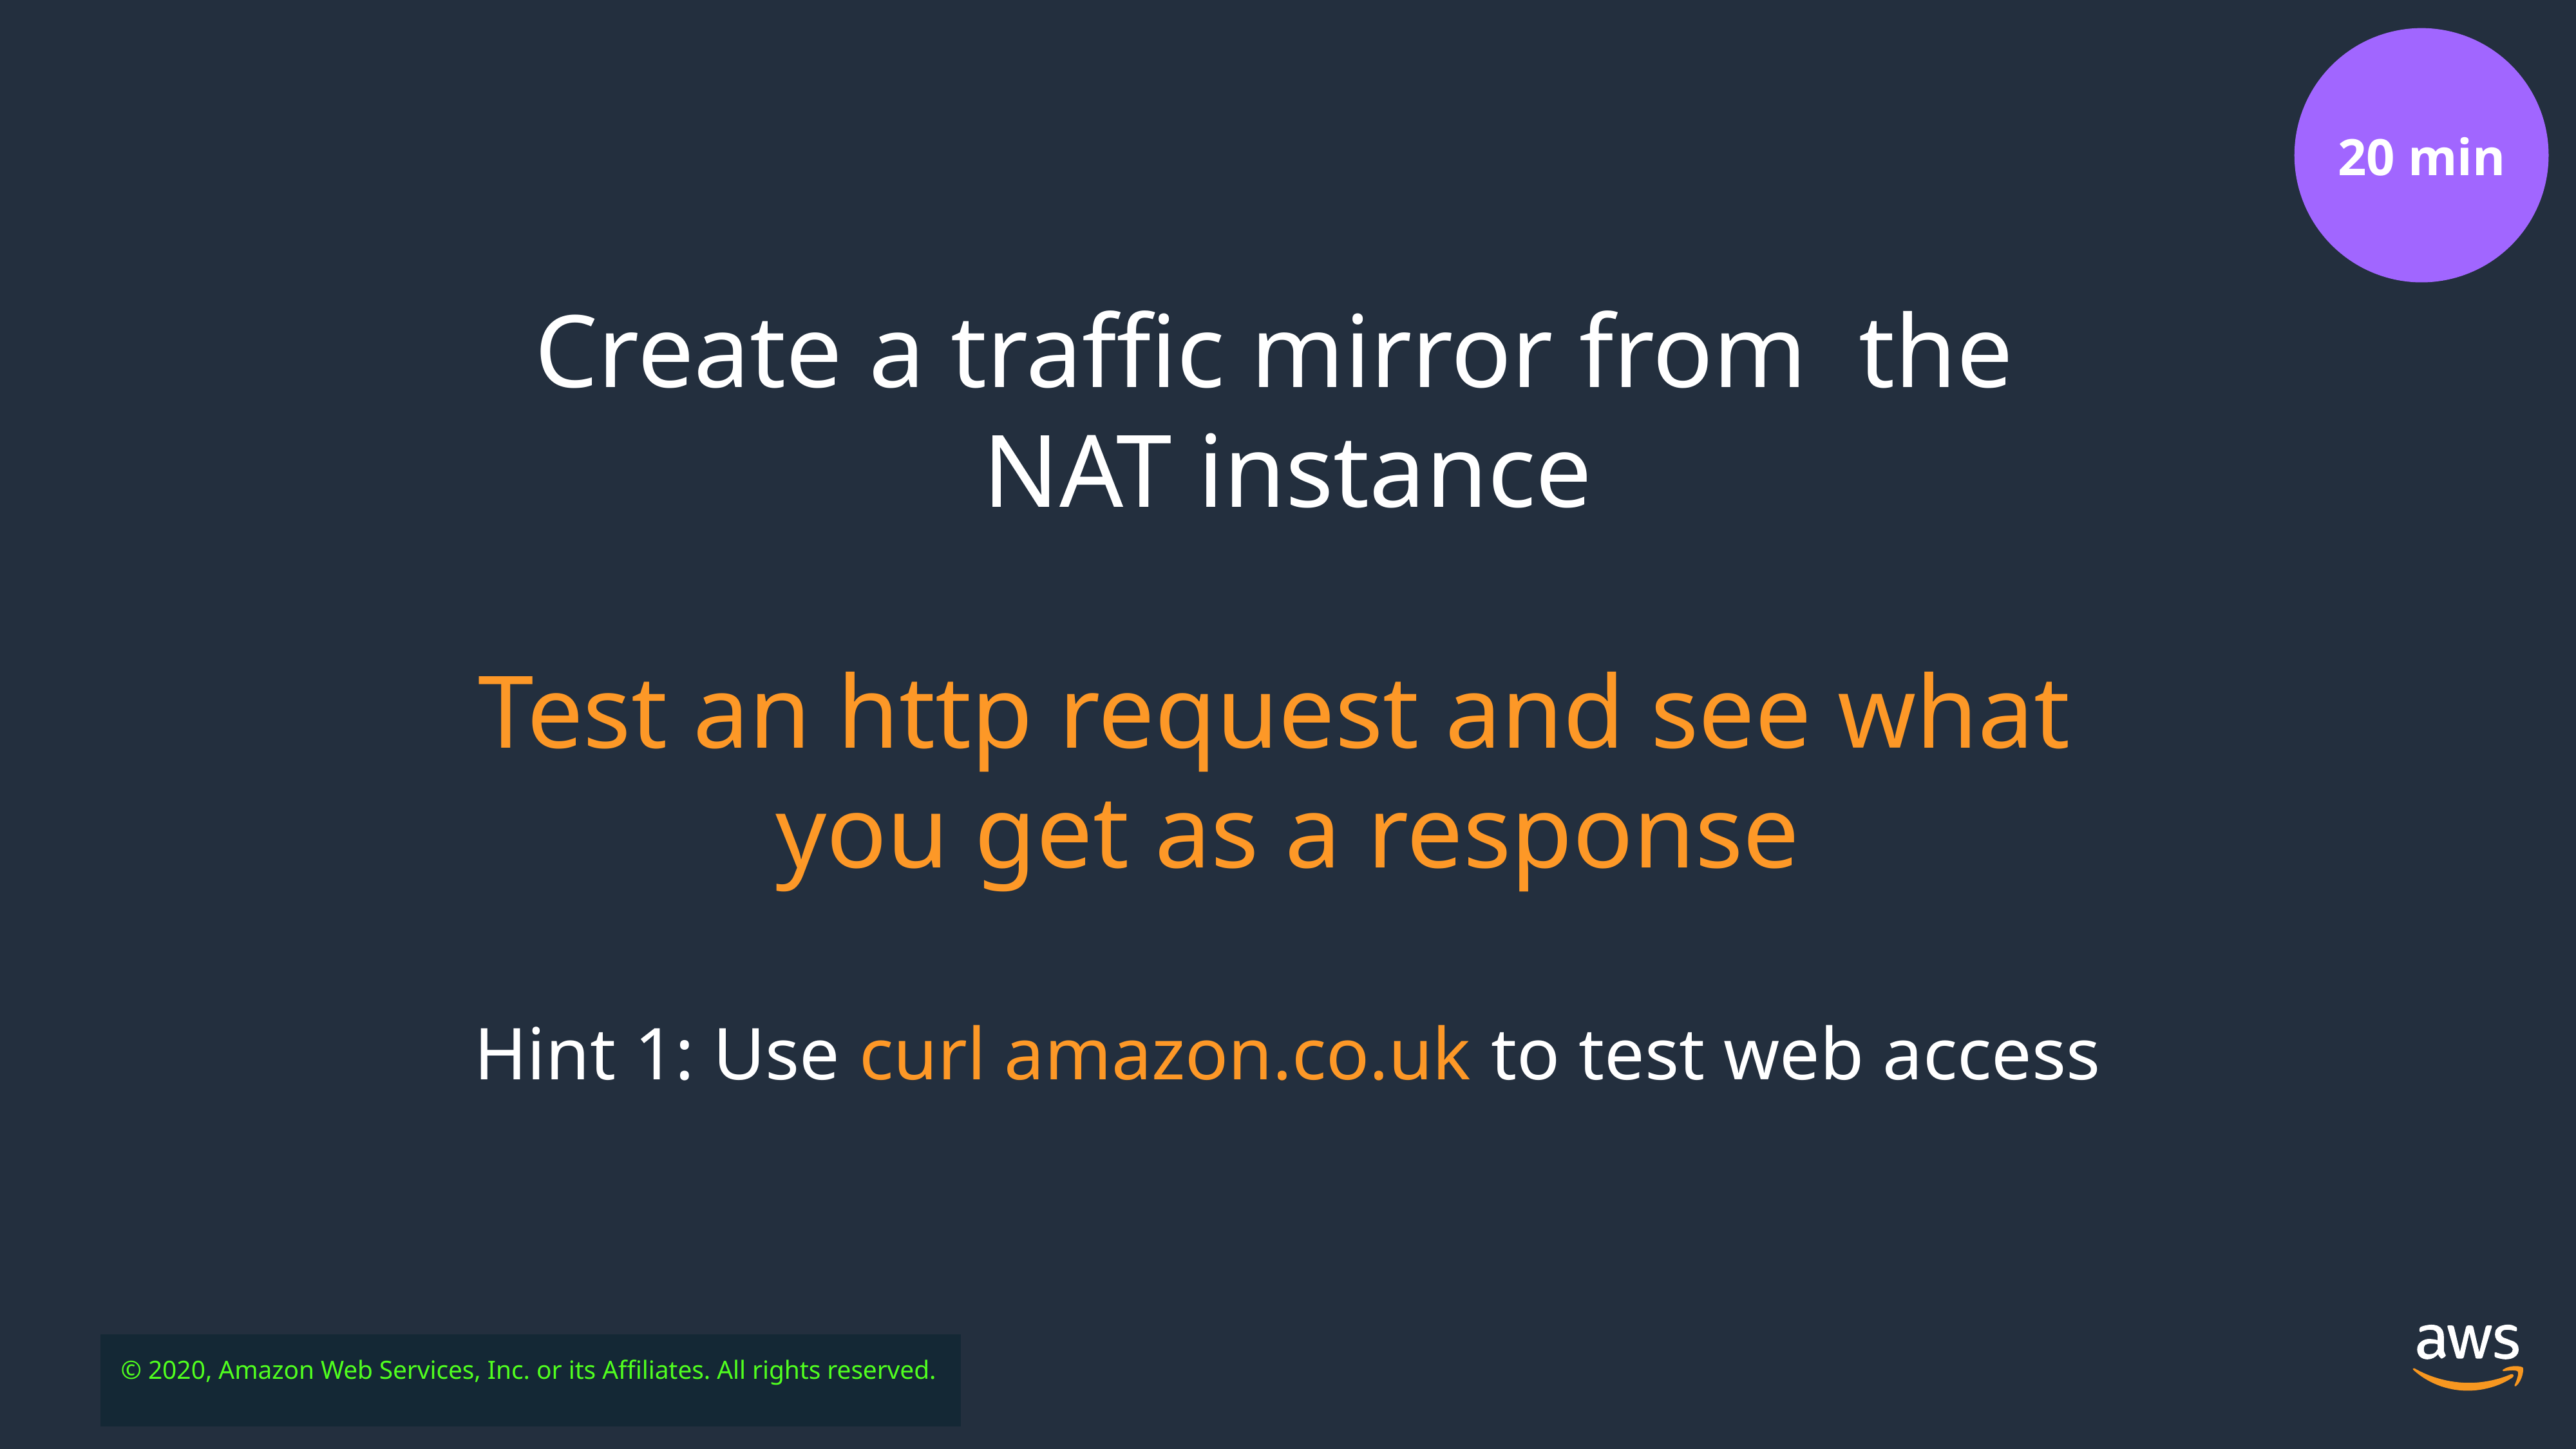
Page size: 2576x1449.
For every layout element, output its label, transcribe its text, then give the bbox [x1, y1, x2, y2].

picture [100, 1334, 961, 1426]
text_box 20 min [2293, 27, 2550, 283]
text_box Create a traffic mirror from the NAT instance Test an http request and see what you get as a response Hint 1: Use curl amazon.co.uk to test web access [0, 282, 2576, 1099]
